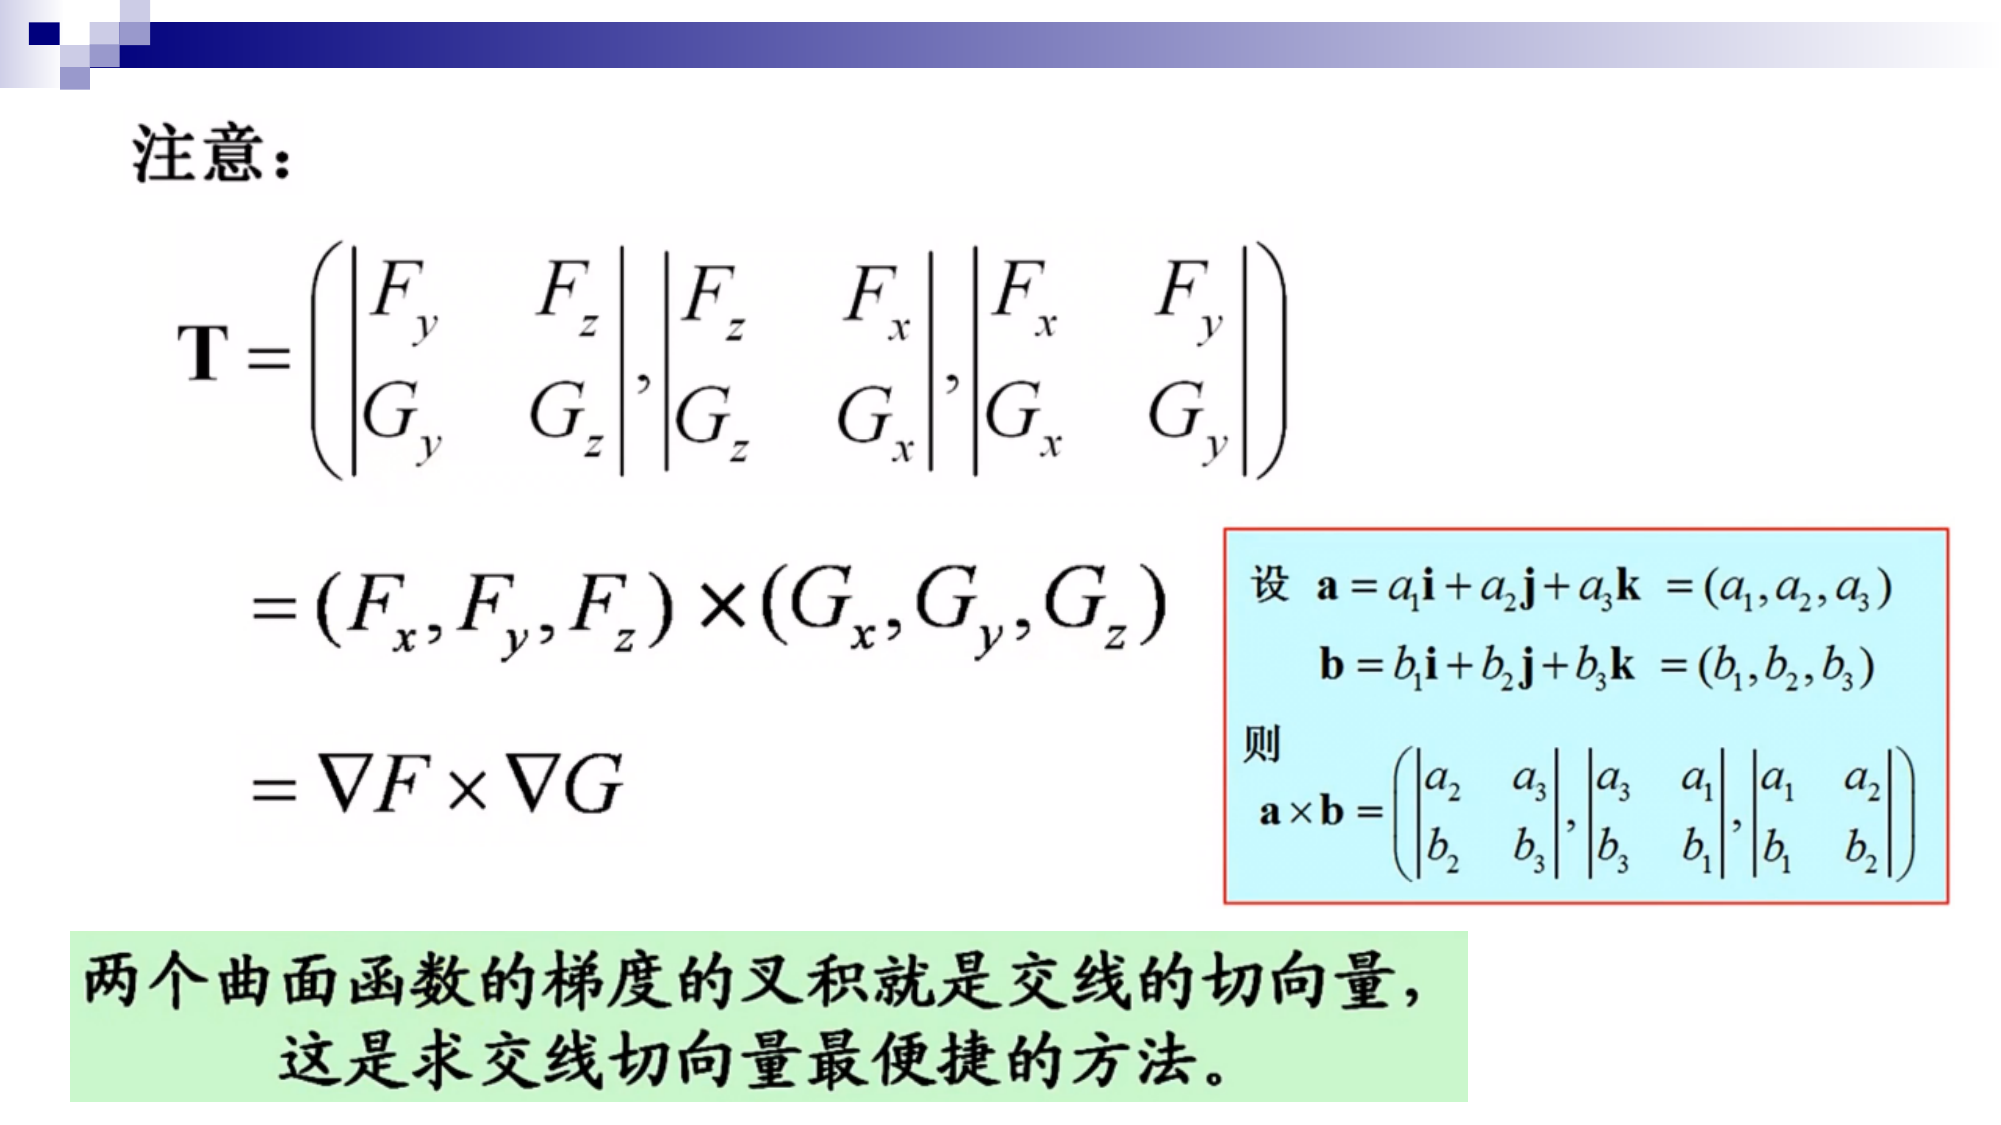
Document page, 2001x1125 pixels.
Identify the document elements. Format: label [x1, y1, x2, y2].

picture [147, 217, 1955, 909]
picture [236, 545, 1175, 671]
picture [236, 730, 647, 847]
picture [70, 931, 1468, 1102]
picture [110, 103, 304, 195]
